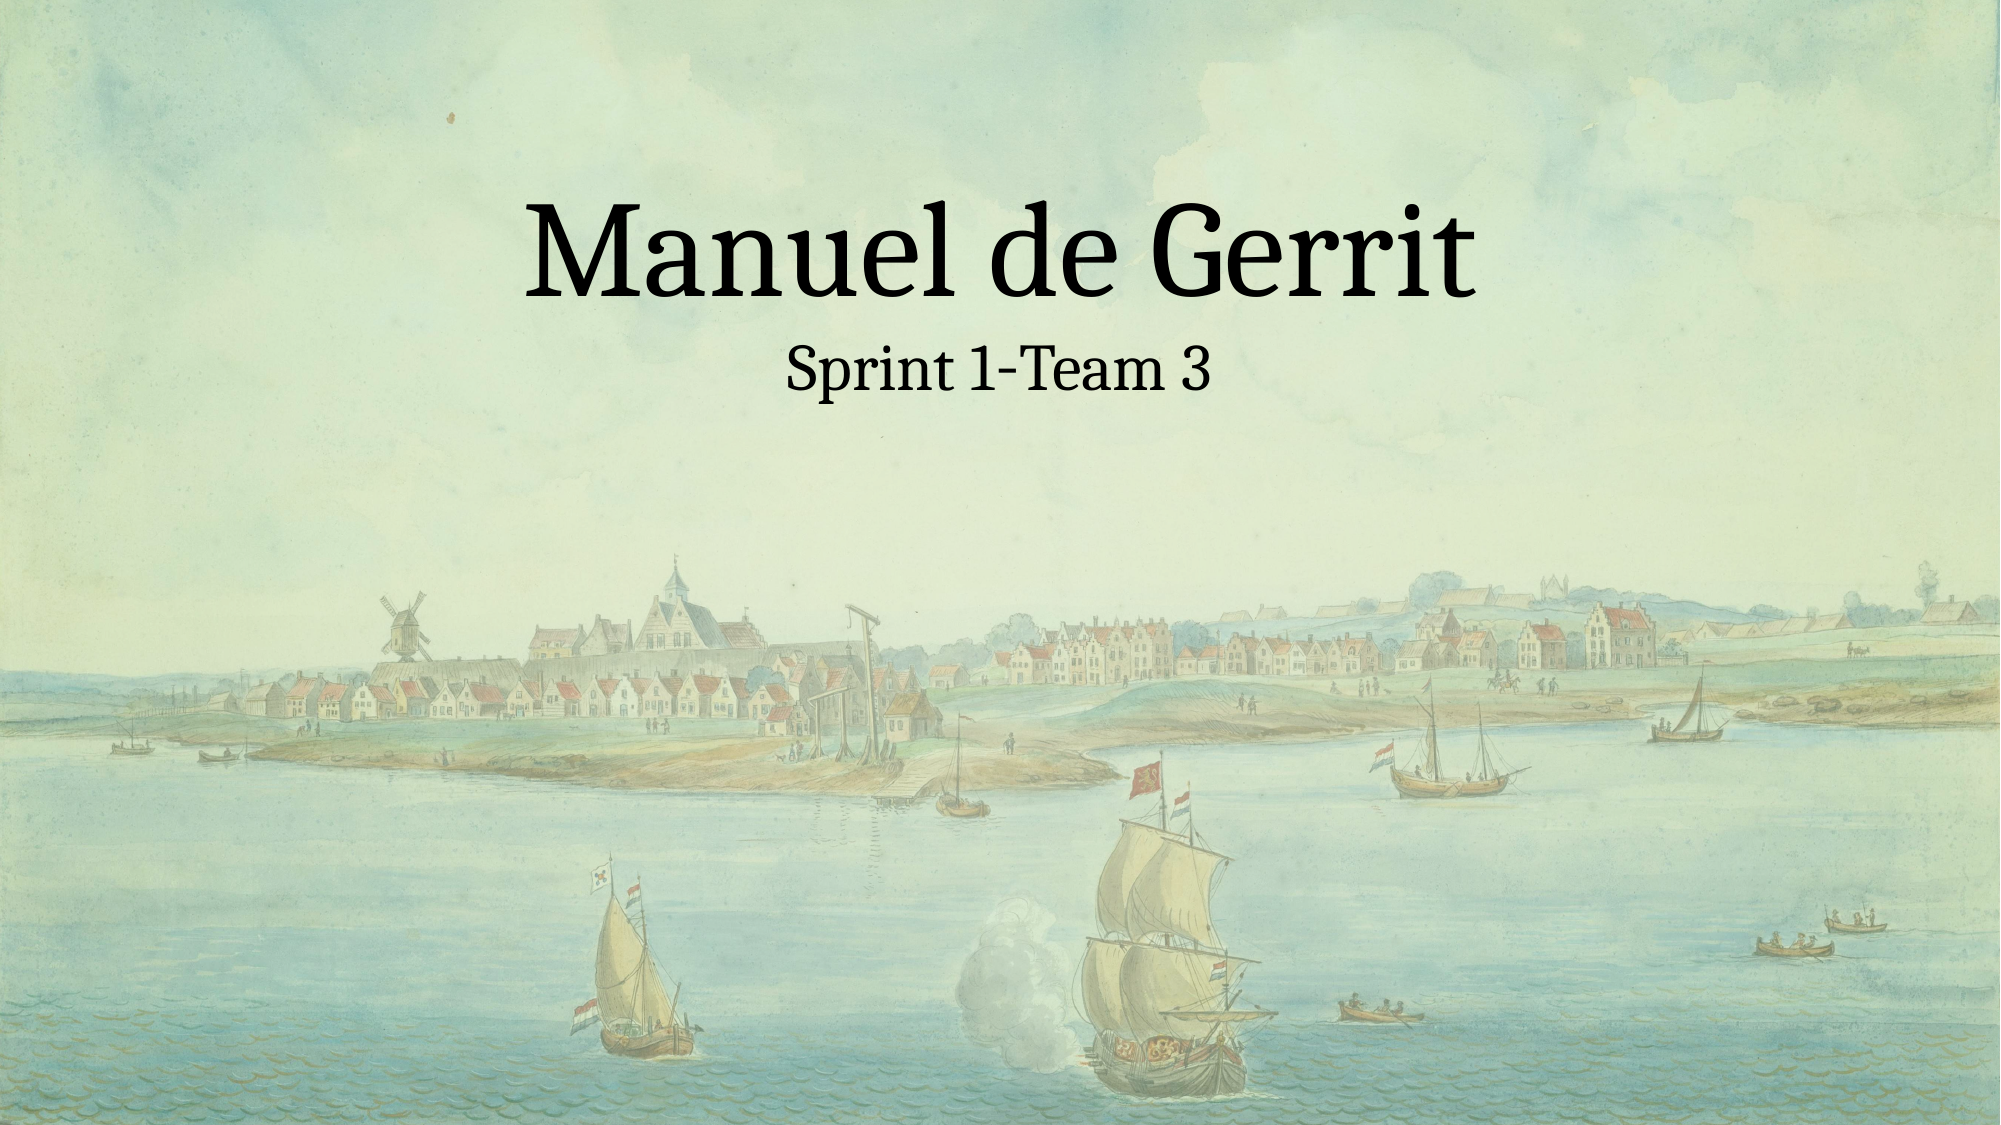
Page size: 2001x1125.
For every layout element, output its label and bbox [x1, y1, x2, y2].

list [0, 0, 2000, 1125]
picture [1210, 744, 1863, 1059]
